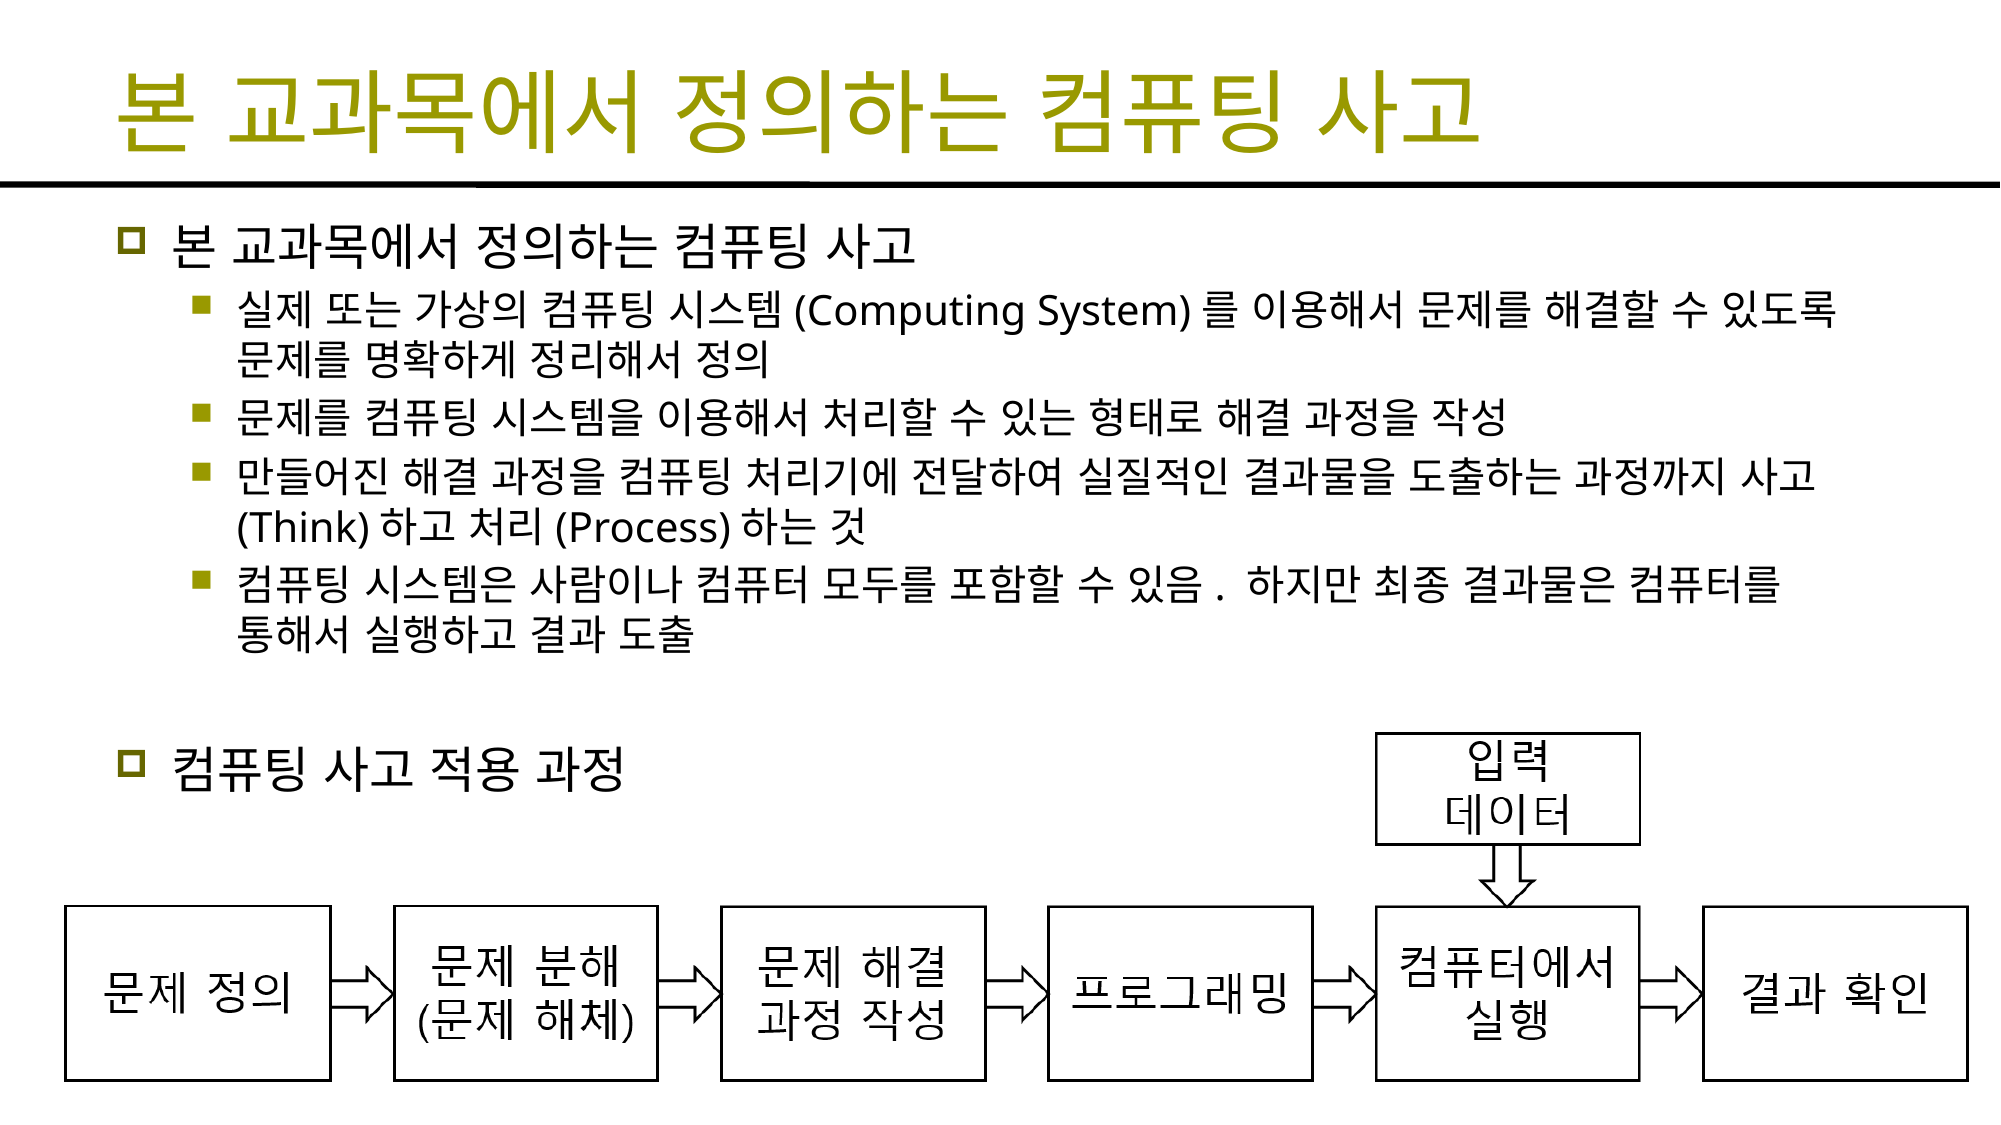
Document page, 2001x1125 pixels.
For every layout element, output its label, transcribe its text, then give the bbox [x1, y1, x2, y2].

title 본 교과목에서 정의하는 컴퓨팅 사고 [99, 45, 1900, 173]
list 본 교과목에서 정의하는 컴퓨팅 사고 실제 또는 가상의 컴퓨팅 시스템(Computing System)를 이용해서 문제를 해결할 수 있도록 문제를 명확하게 정리해서 정의 문제를 컴퓨팅 시스템을 이용해서 처리할 수 있는 형태로 해결 과정을 작성 만들어진 해결 과정을 컴퓨팅 처리기에 전달하여 실질적인 결과물을 도출하는 과정까지 사고(Think)하고 처리(Process)하는 것 컴퓨팅 시스템은 사람이나 컴퓨터 모두를 포함할 수 있음. 하지만 최종 결과물은 컴퓨터를 통해서 실행하고 결과 도출 컴퓨팅 사고 적용 과정 [99, 208, 1900, 727]
picture [60, 727, 1973, 1085]
